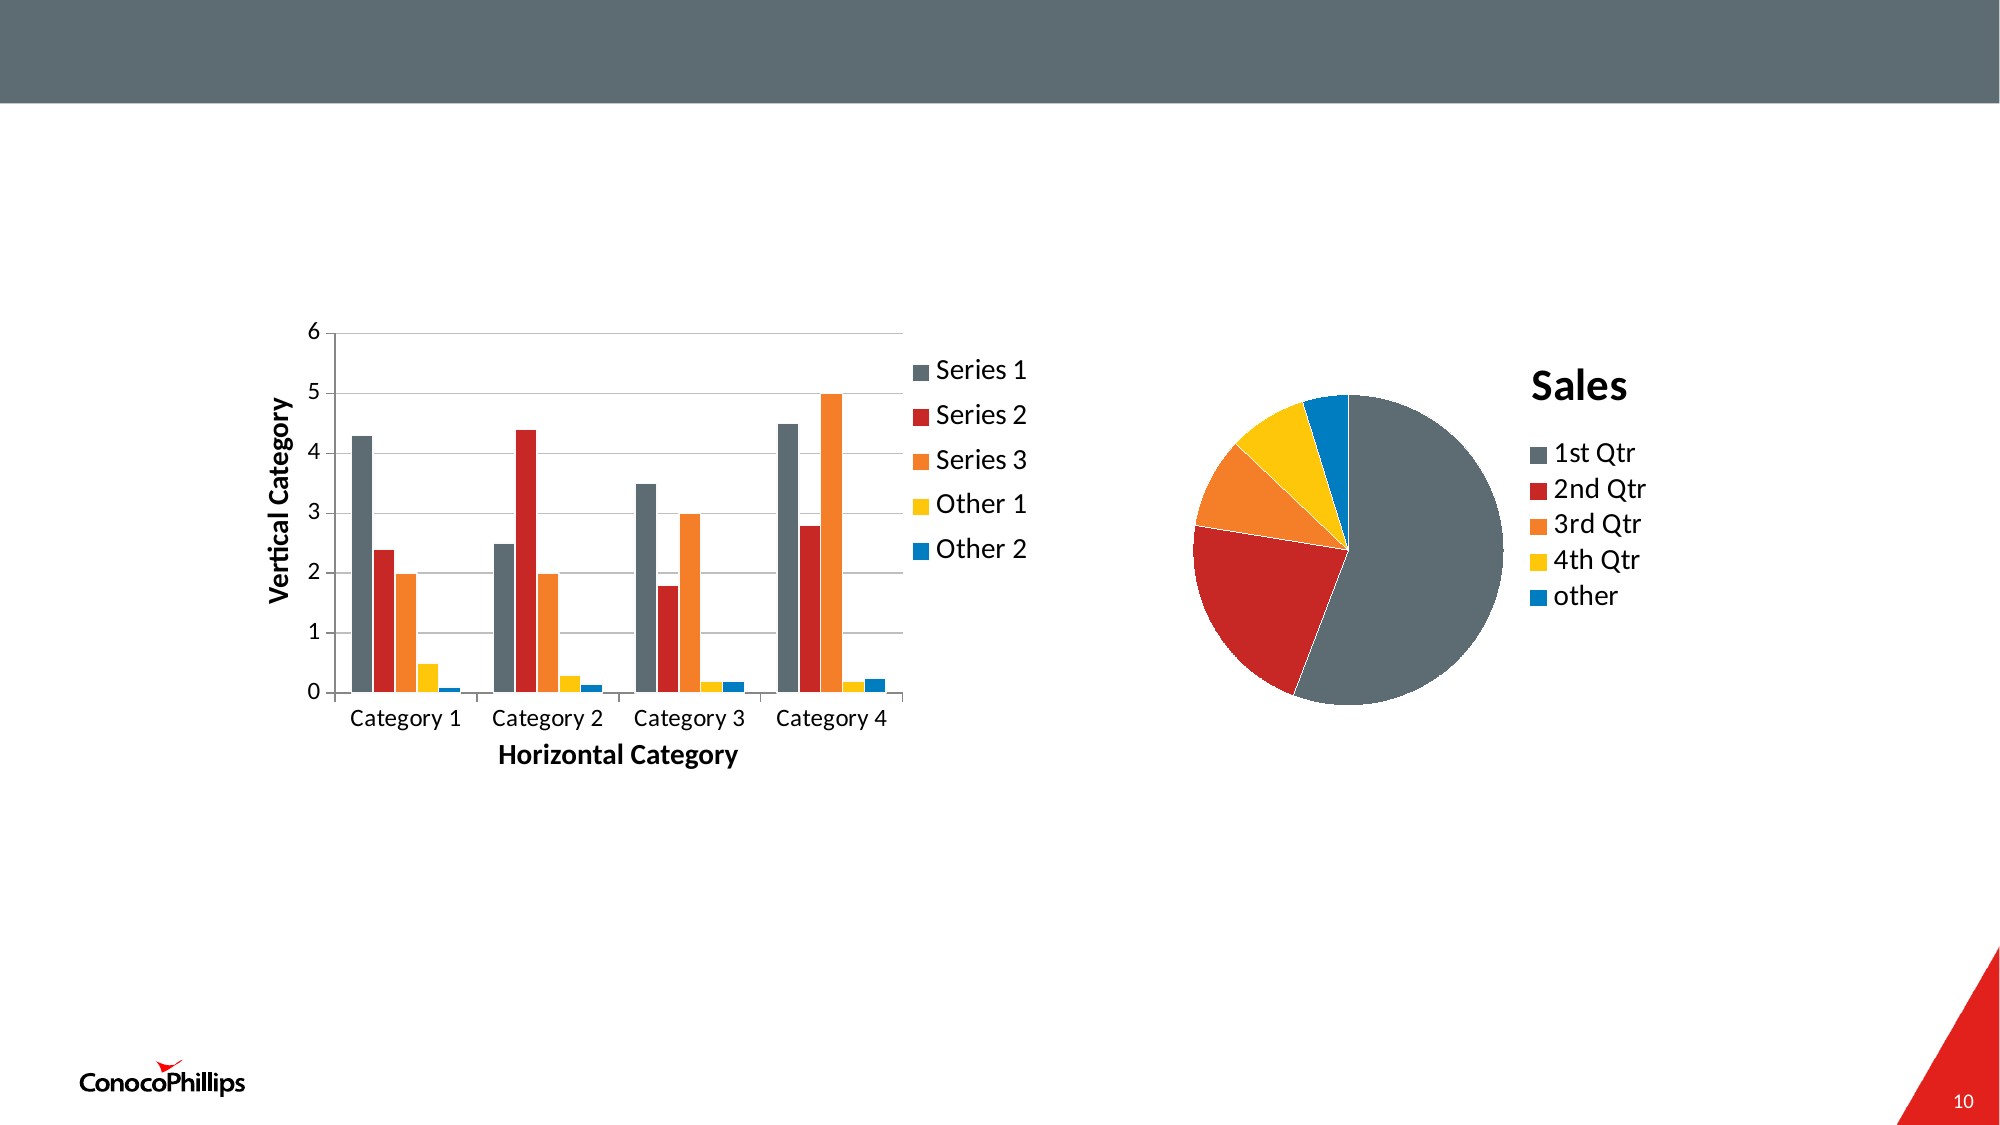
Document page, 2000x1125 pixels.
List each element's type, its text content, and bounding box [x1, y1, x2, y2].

chart [291, 312, 1067, 742]
text_box Horizontal Category [343, 750, 894, 778]
text_box Vertical Category [251, 337, 286, 666]
slide_number 10 [1919, 1074, 2000, 1120]
picture [1724, 939, 2000, 1125]
chart [1148, 324, 1670, 729]
